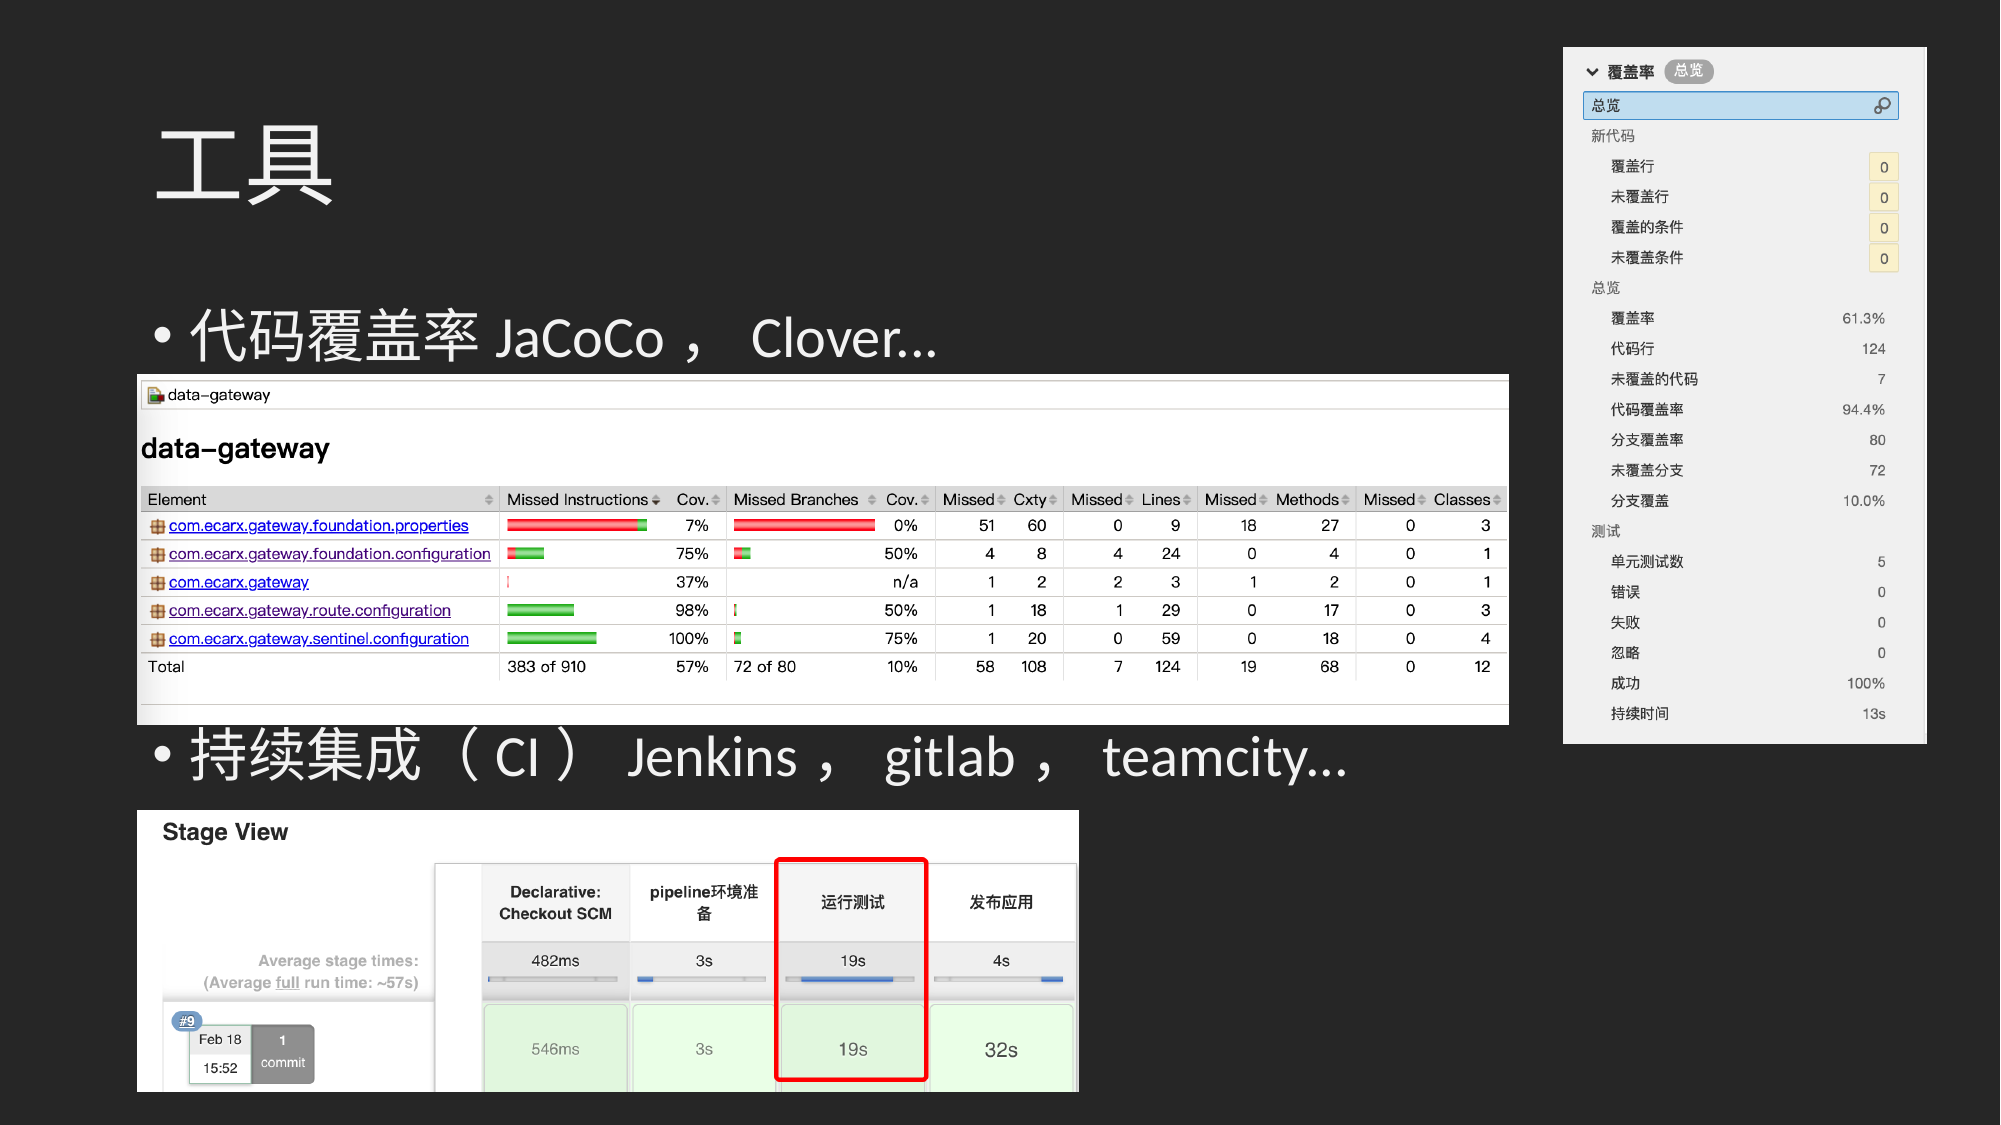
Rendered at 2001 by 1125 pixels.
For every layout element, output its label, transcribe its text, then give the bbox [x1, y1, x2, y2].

picture [1563, 47, 1927, 744]
picture [137, 374, 1509, 725]
list 代码覆盖率JaCoCo，Clover... 持续集成（CI）Jenkins，gitlab，teamcity... [137, 299, 1863, 1118]
picture [137, 810, 1079, 1092]
title 工具 [137, 59, 1563, 278]
